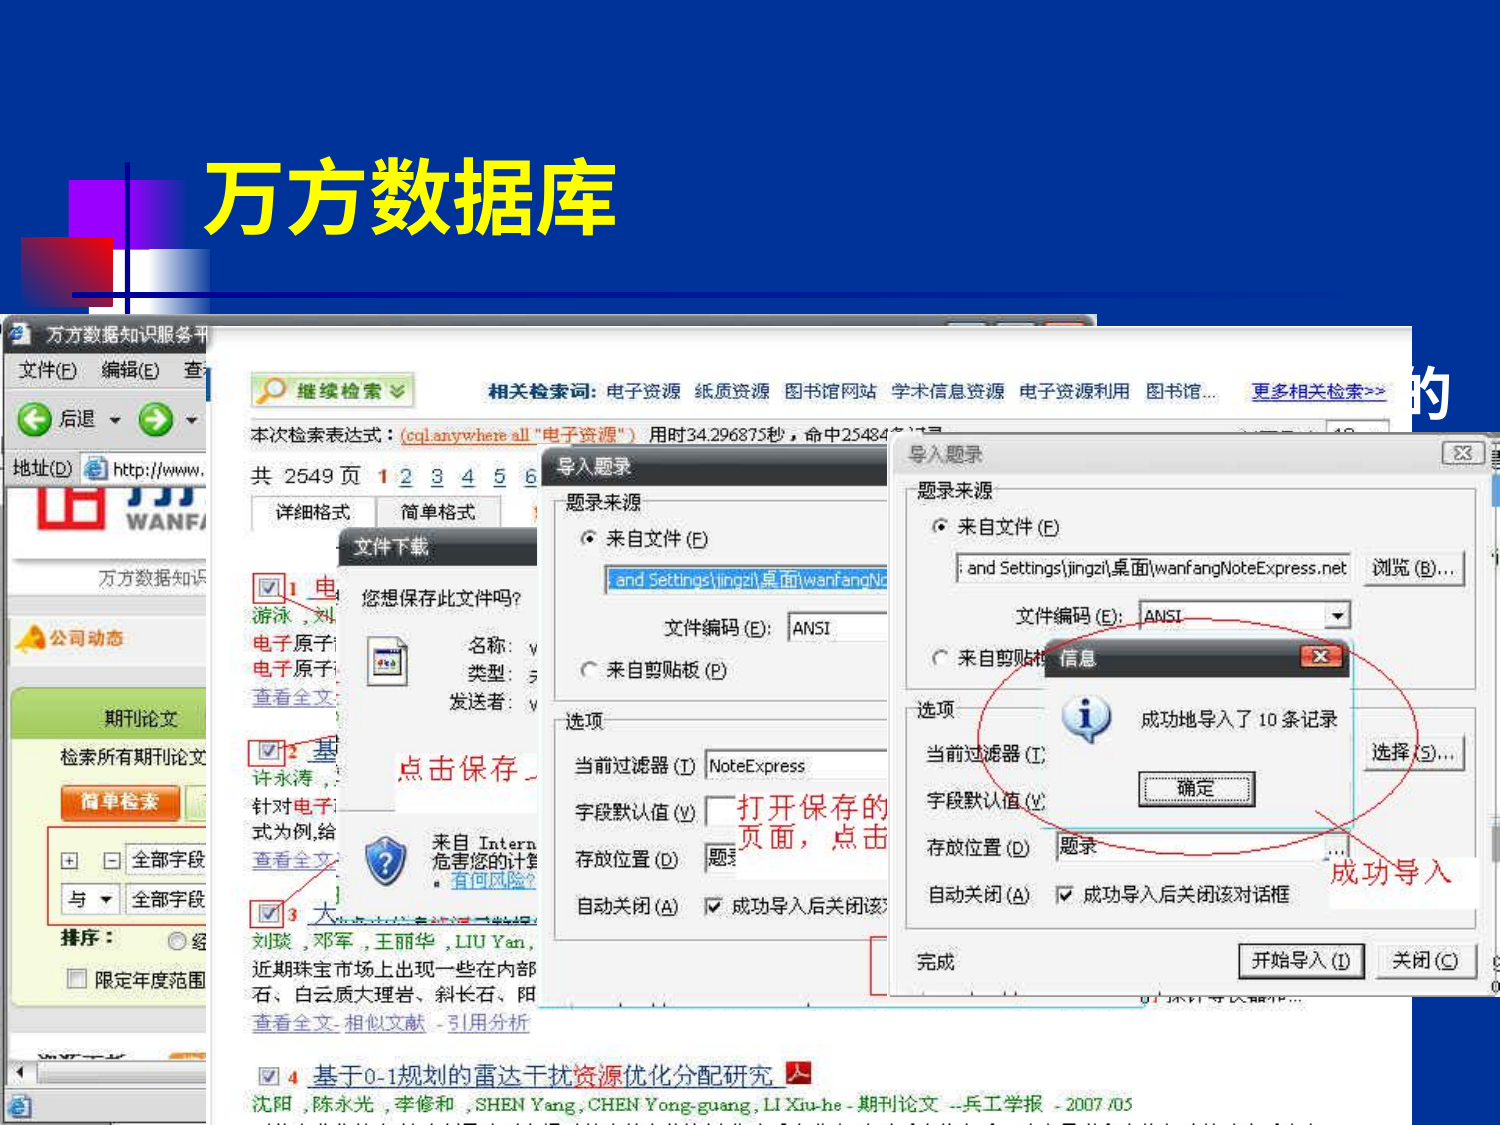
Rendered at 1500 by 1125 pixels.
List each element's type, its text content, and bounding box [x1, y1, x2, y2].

title 万方数据库 [0, 136, 1402, 255]
picture [0, 314, 1500, 1125]
text_box 因为万方已经与我们达成协议，因此在万方检索的结果可以直接通过网页导入NoteExpress,非常的方便。 [1415, 349, 1489, 430]
